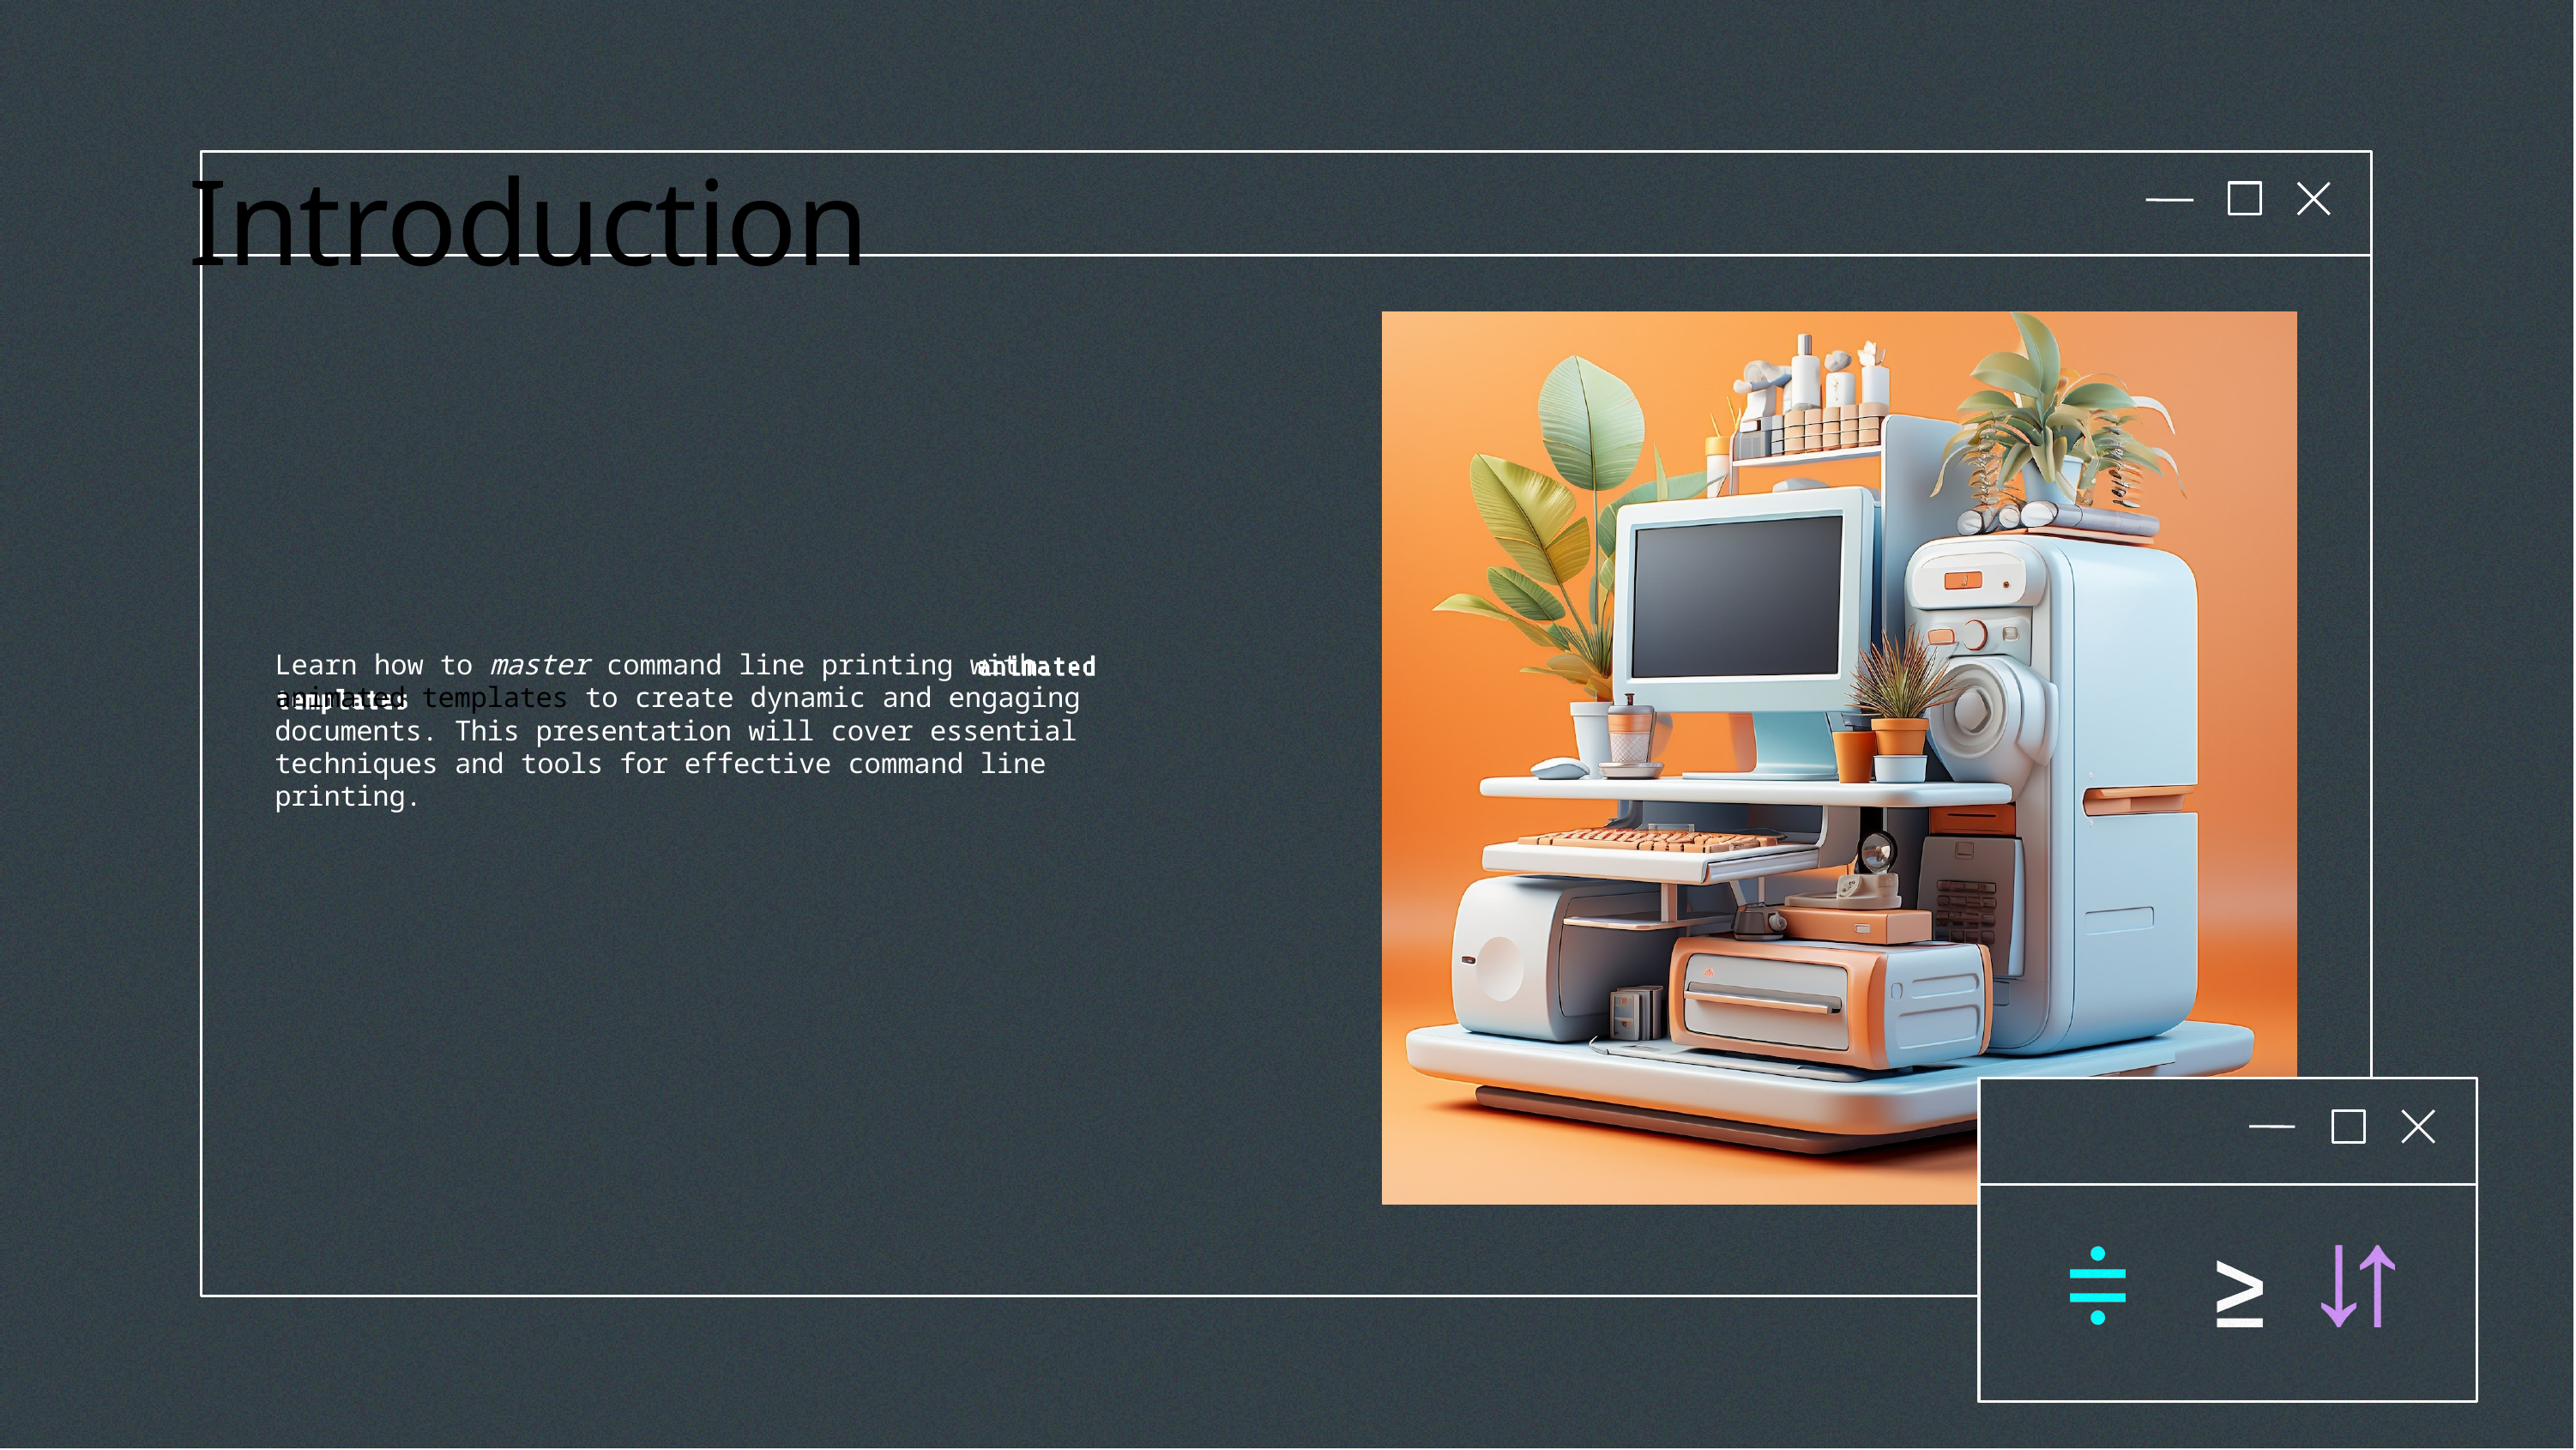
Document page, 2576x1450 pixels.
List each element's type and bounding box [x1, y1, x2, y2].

picture [0, 0, 2574, 1448]
text_box [199, 149, 2374, 1299]
text_box [1382, 311, 2479, 1404]
